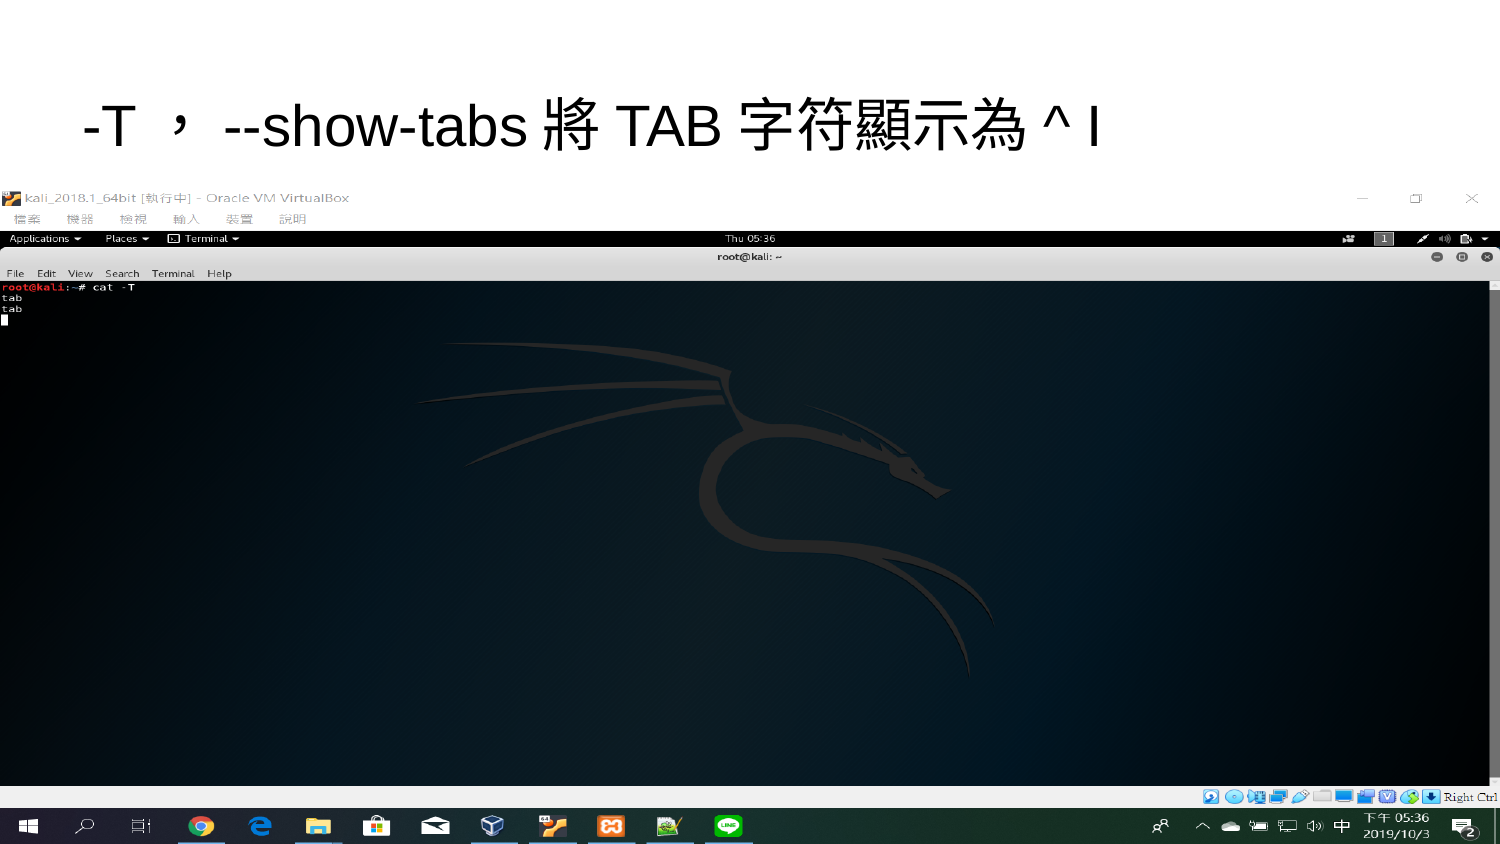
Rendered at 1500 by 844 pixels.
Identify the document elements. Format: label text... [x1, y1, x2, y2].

picture [0, 188, 1500, 844]
title -T，--show-tabs將TAB字符顯示為^ I [51, 72, 1449, 167]
